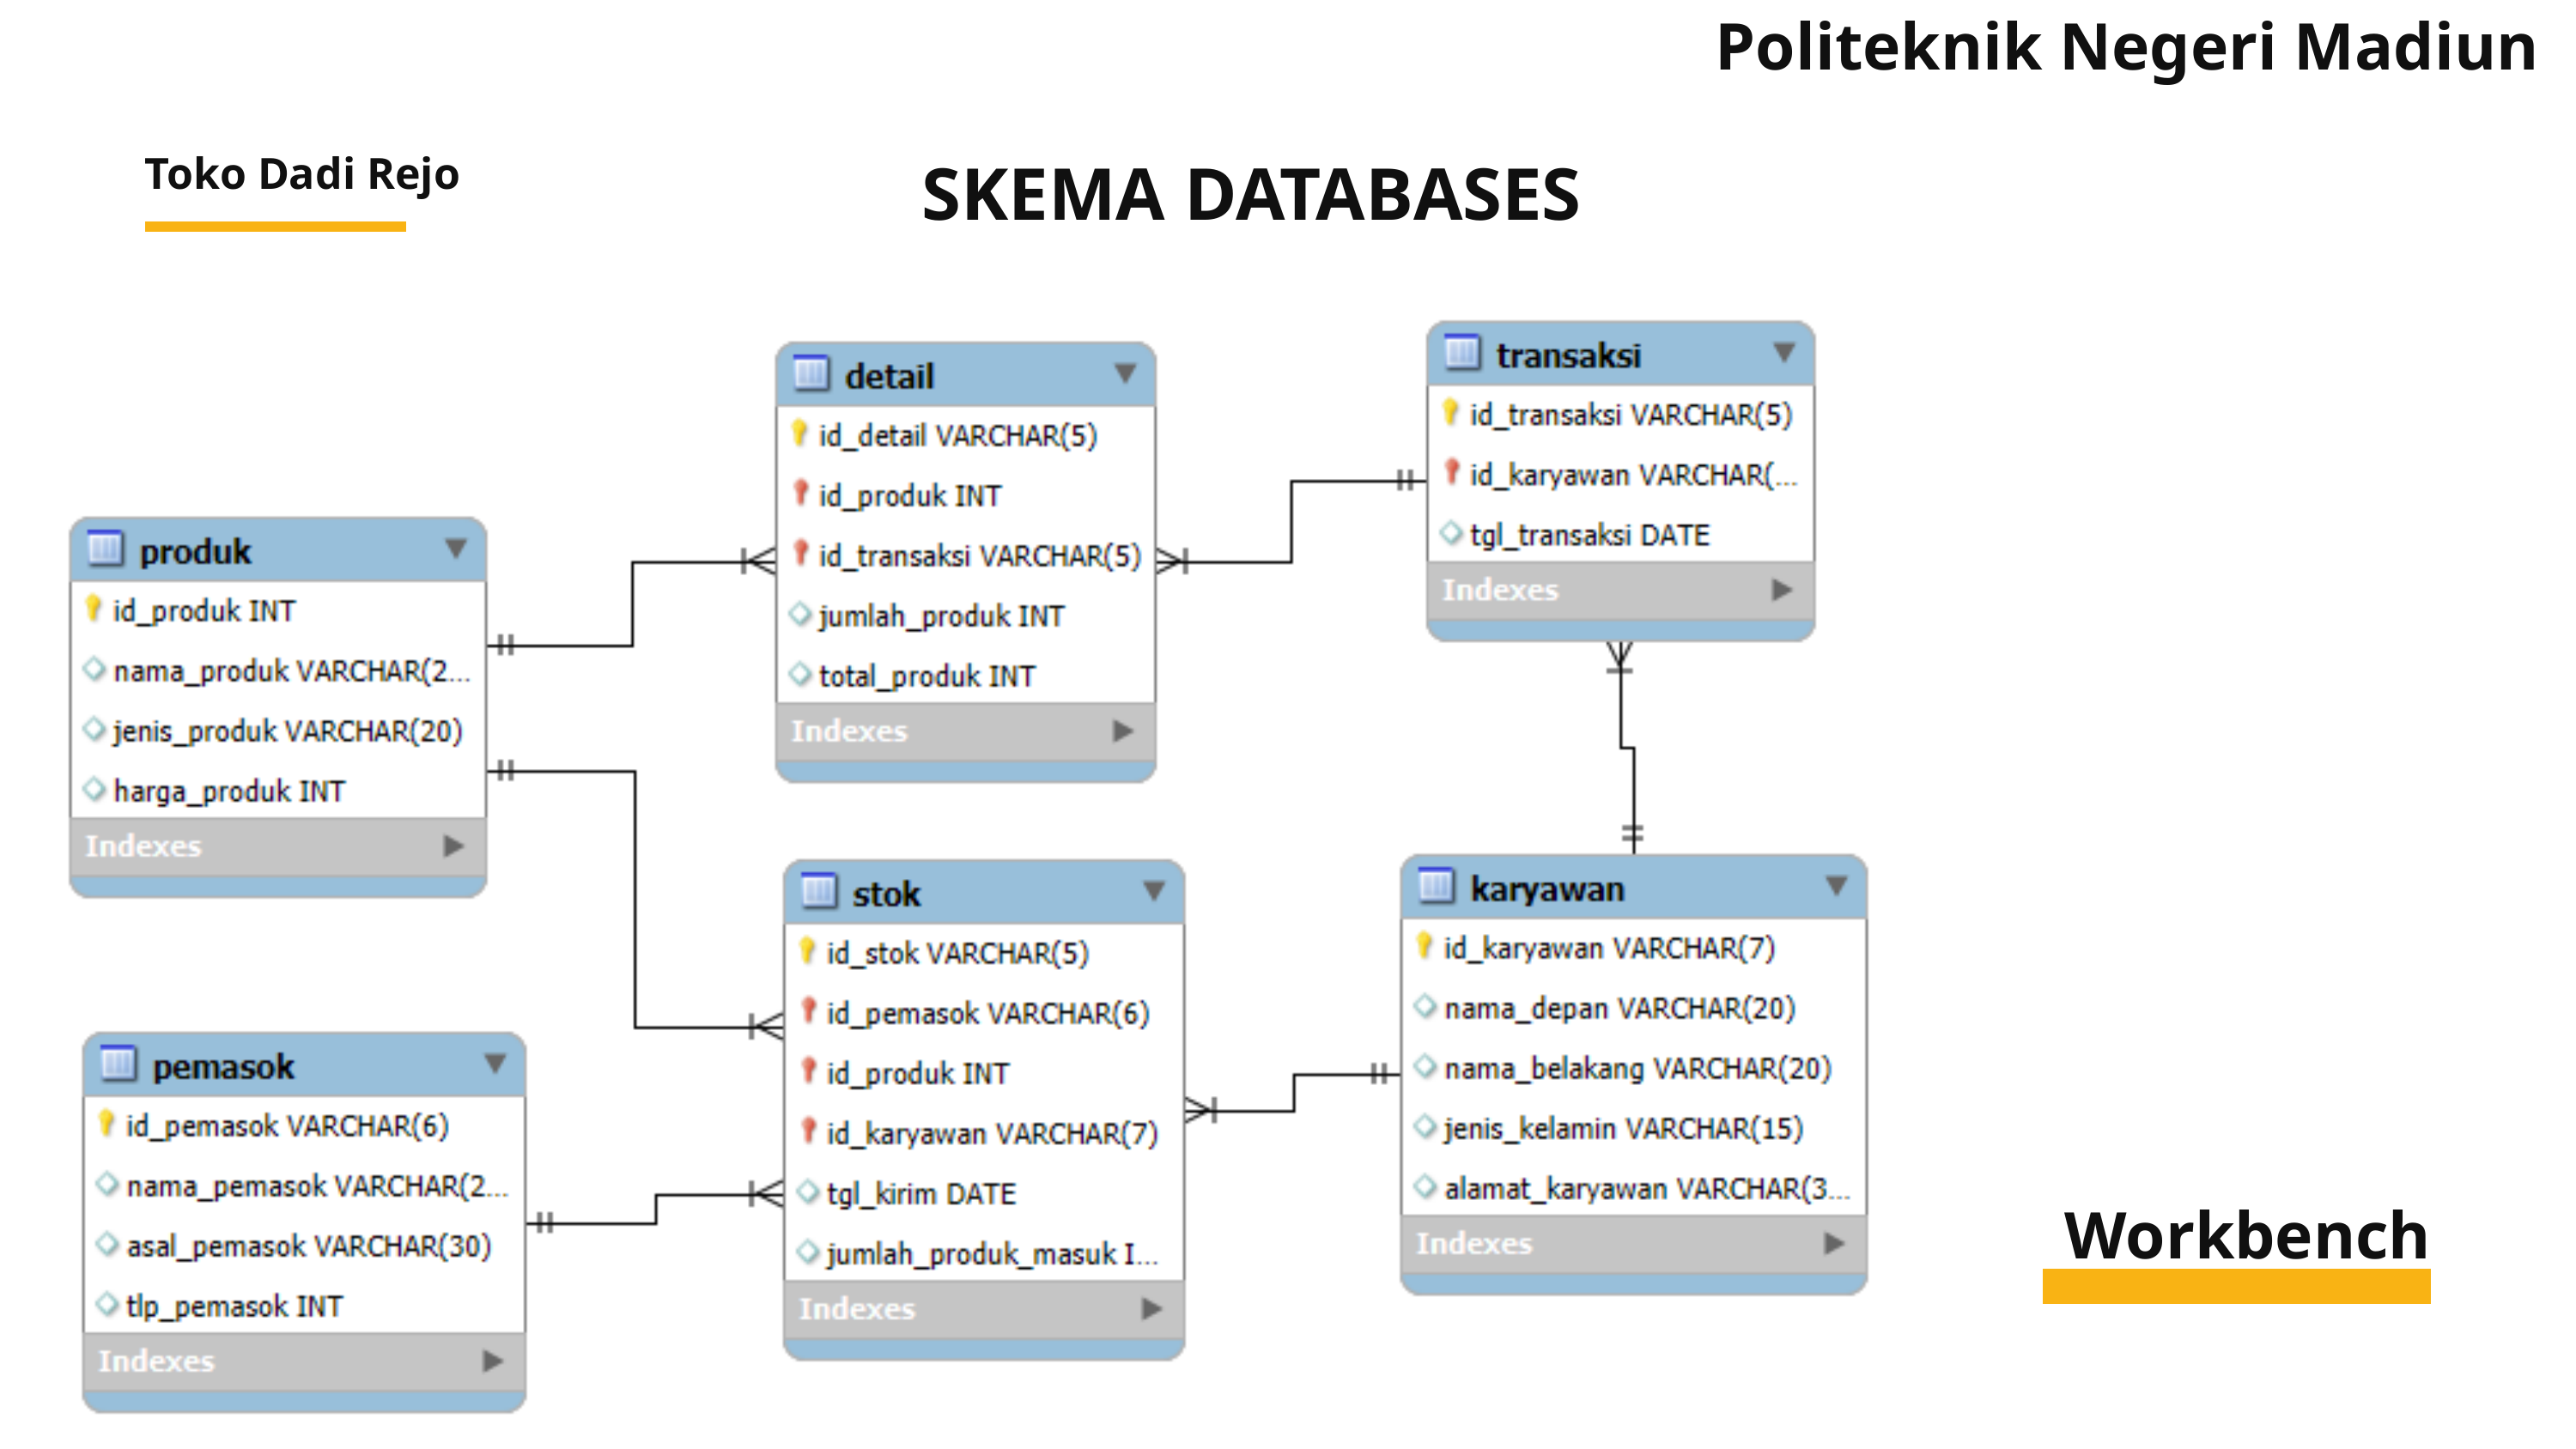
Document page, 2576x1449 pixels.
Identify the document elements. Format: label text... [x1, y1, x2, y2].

text_box Politeknik Negeri Madiun [1680, 0, 2540, 83]
text_box [44, 295, 1893, 1449]
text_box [144, 221, 407, 232]
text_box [2042, 1269, 2432, 1304]
text_box Toko Dadi Rejo [144, 137, 637, 198]
text_box Workbench [1939, 1181, 2432, 1272]
text_box SKEMA DATABASES [823, 134, 1681, 234]
